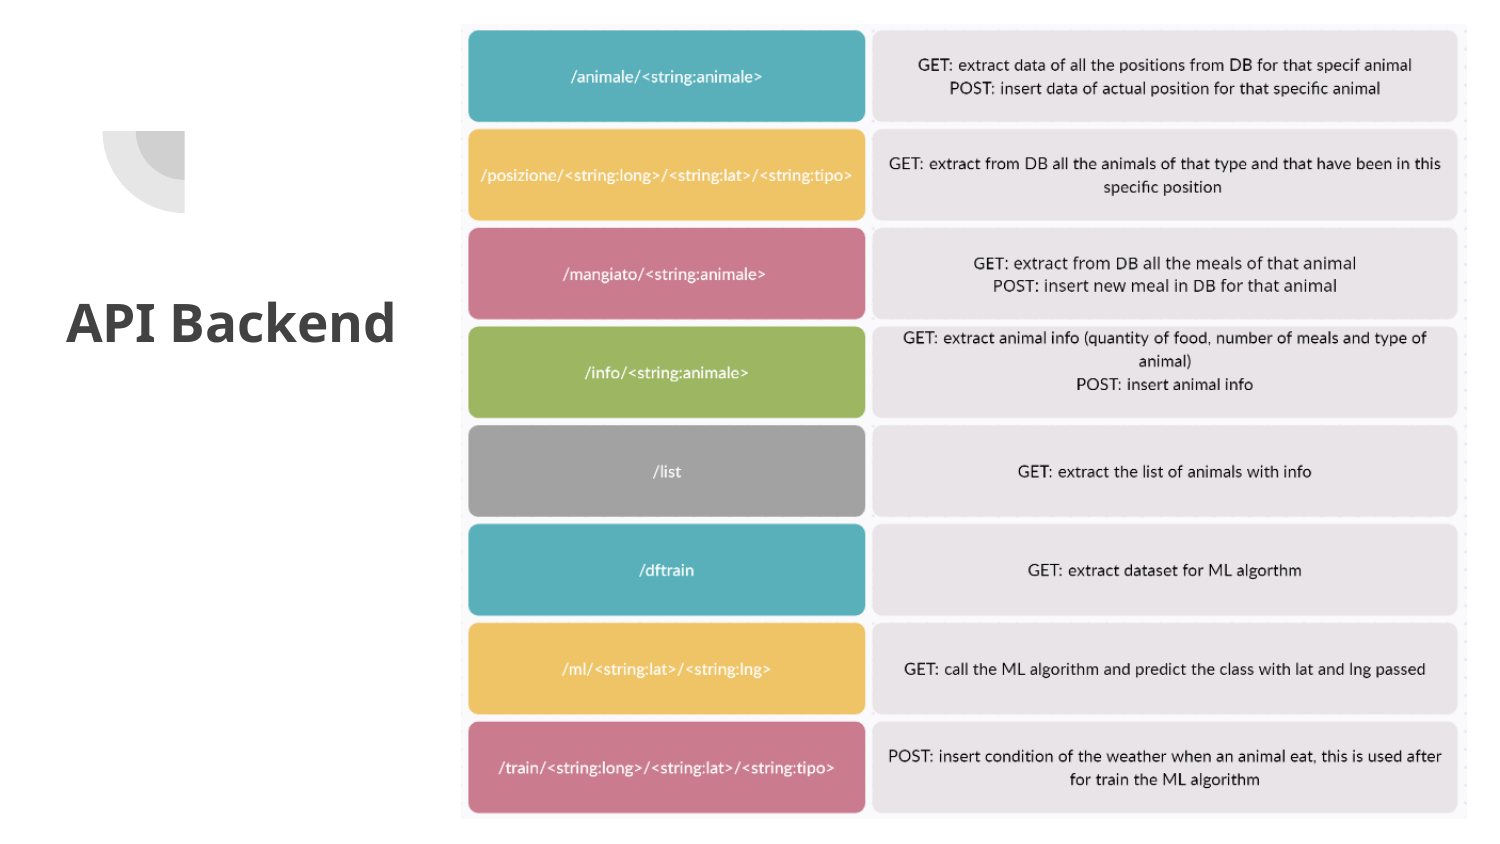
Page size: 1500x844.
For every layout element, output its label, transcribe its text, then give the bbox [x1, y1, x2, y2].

title API Backend [51, 271, 437, 436]
picture [461, 24, 1467, 819]
